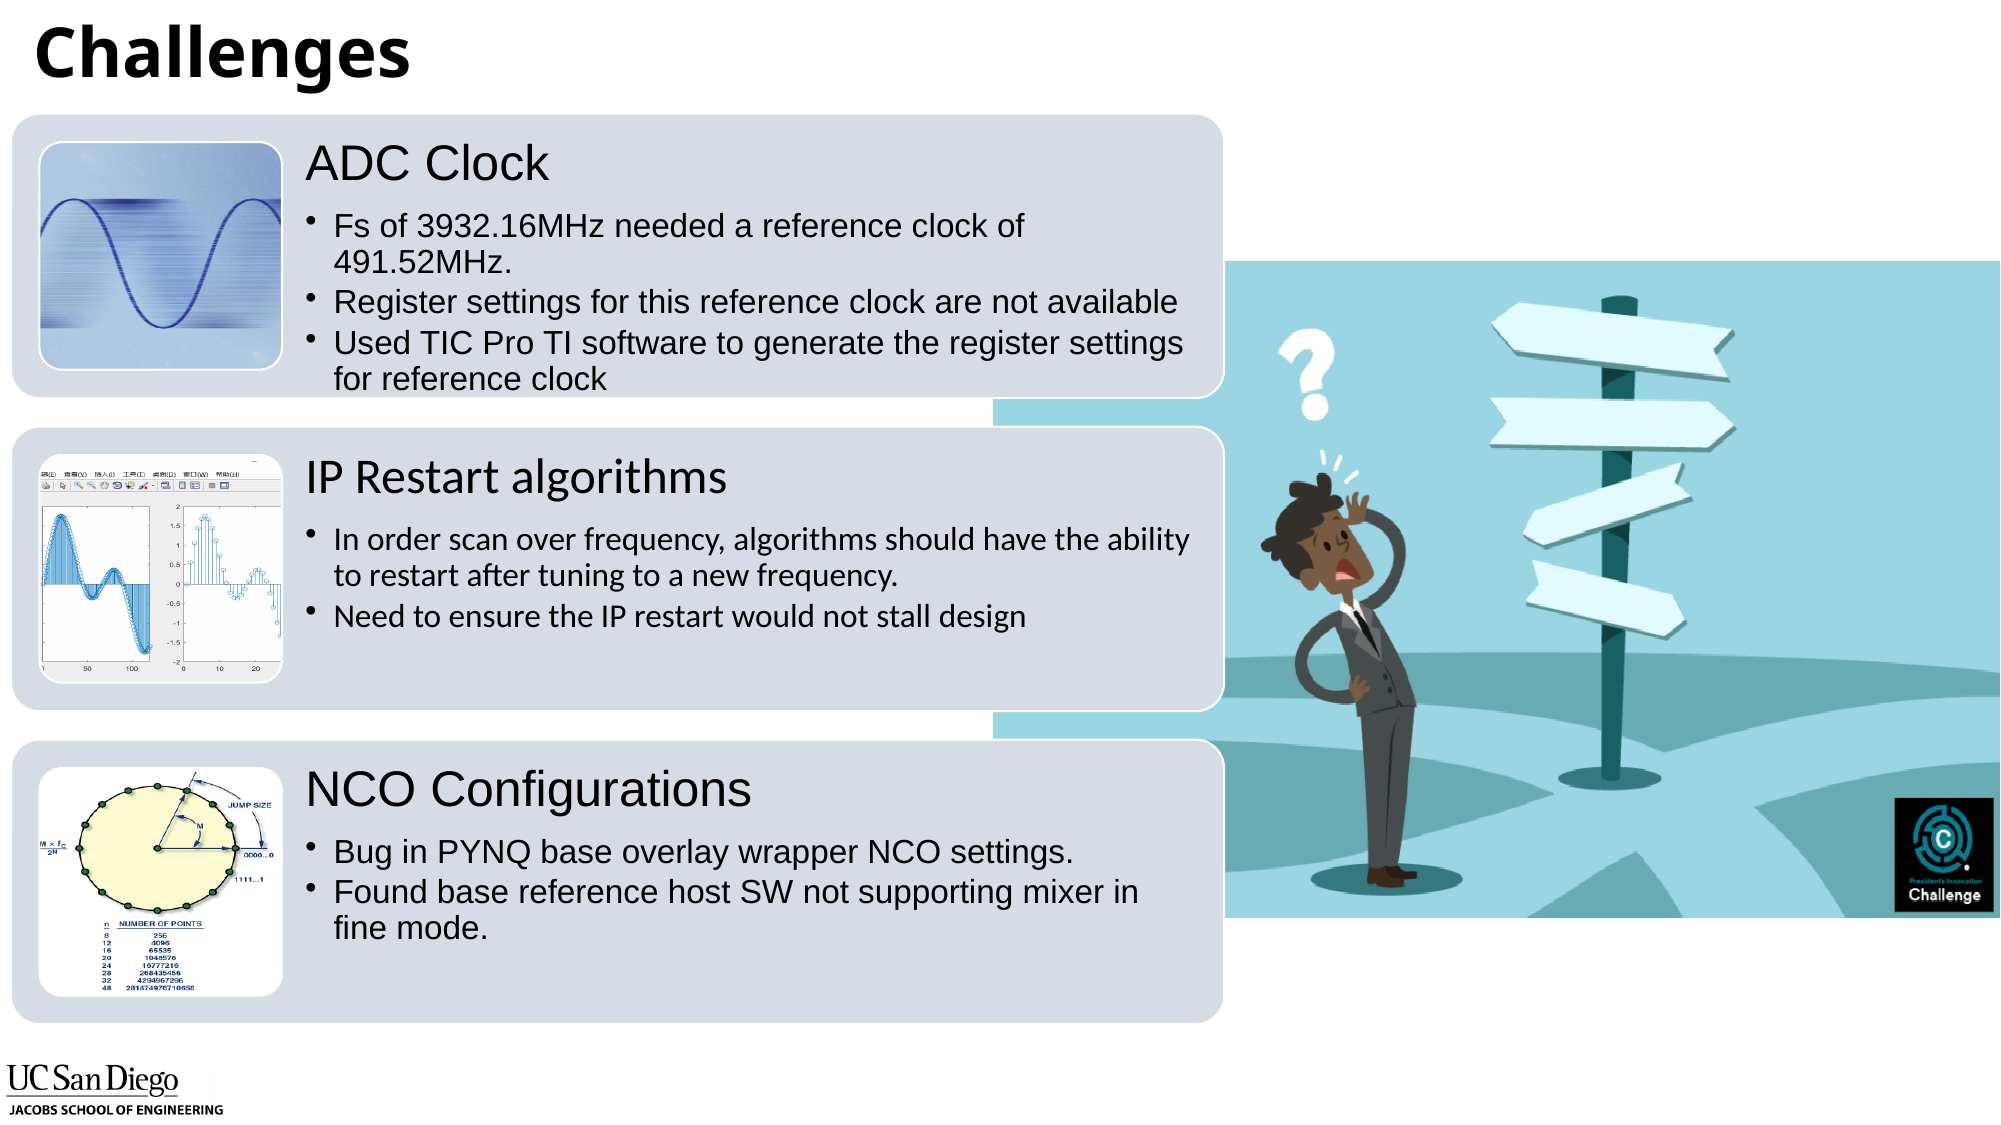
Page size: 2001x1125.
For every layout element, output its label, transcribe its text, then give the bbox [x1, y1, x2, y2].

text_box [10, 113, 1225, 1025]
picture [6, 1064, 223, 1115]
picture [1225, 261, 2000, 919]
text_box Challenges [19, 10, 1209, 101]
